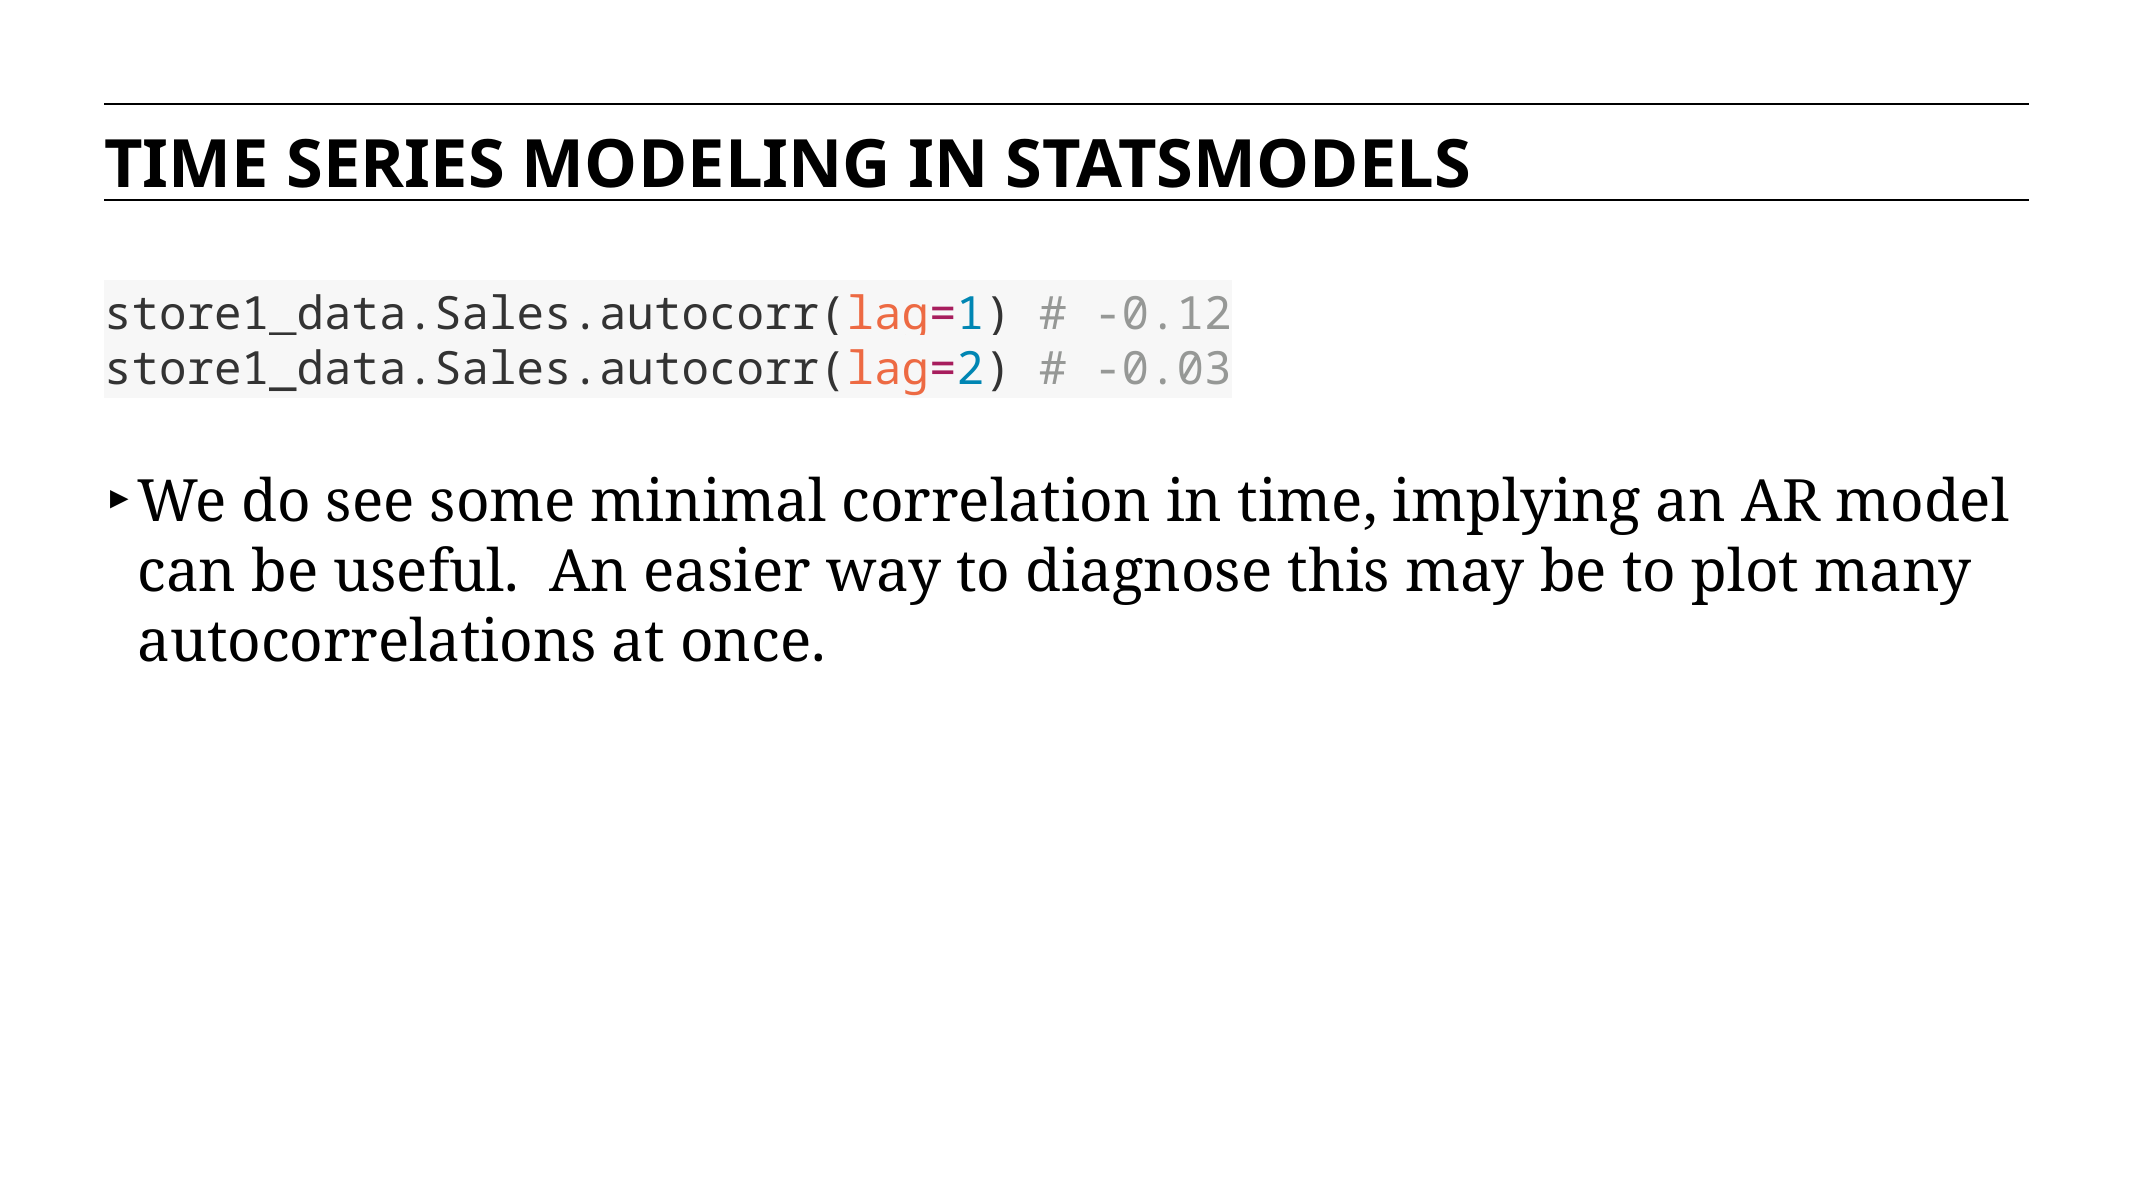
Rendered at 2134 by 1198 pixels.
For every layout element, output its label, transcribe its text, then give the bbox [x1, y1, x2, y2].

list store1_data.Sales.autocorr(lag=1) # -0.12 store1_data.Sales.autocorr(lag=2) # -0.03 We do see some minimal correlation in time, implying an AR model can be useful. An easier way to diagnose this may be to plot many autocorrelations at once. [104, 213, 2030, 839]
text_box TIME SERIES MODELING IN STATSMODELS [104, 120, 2030, 192]
